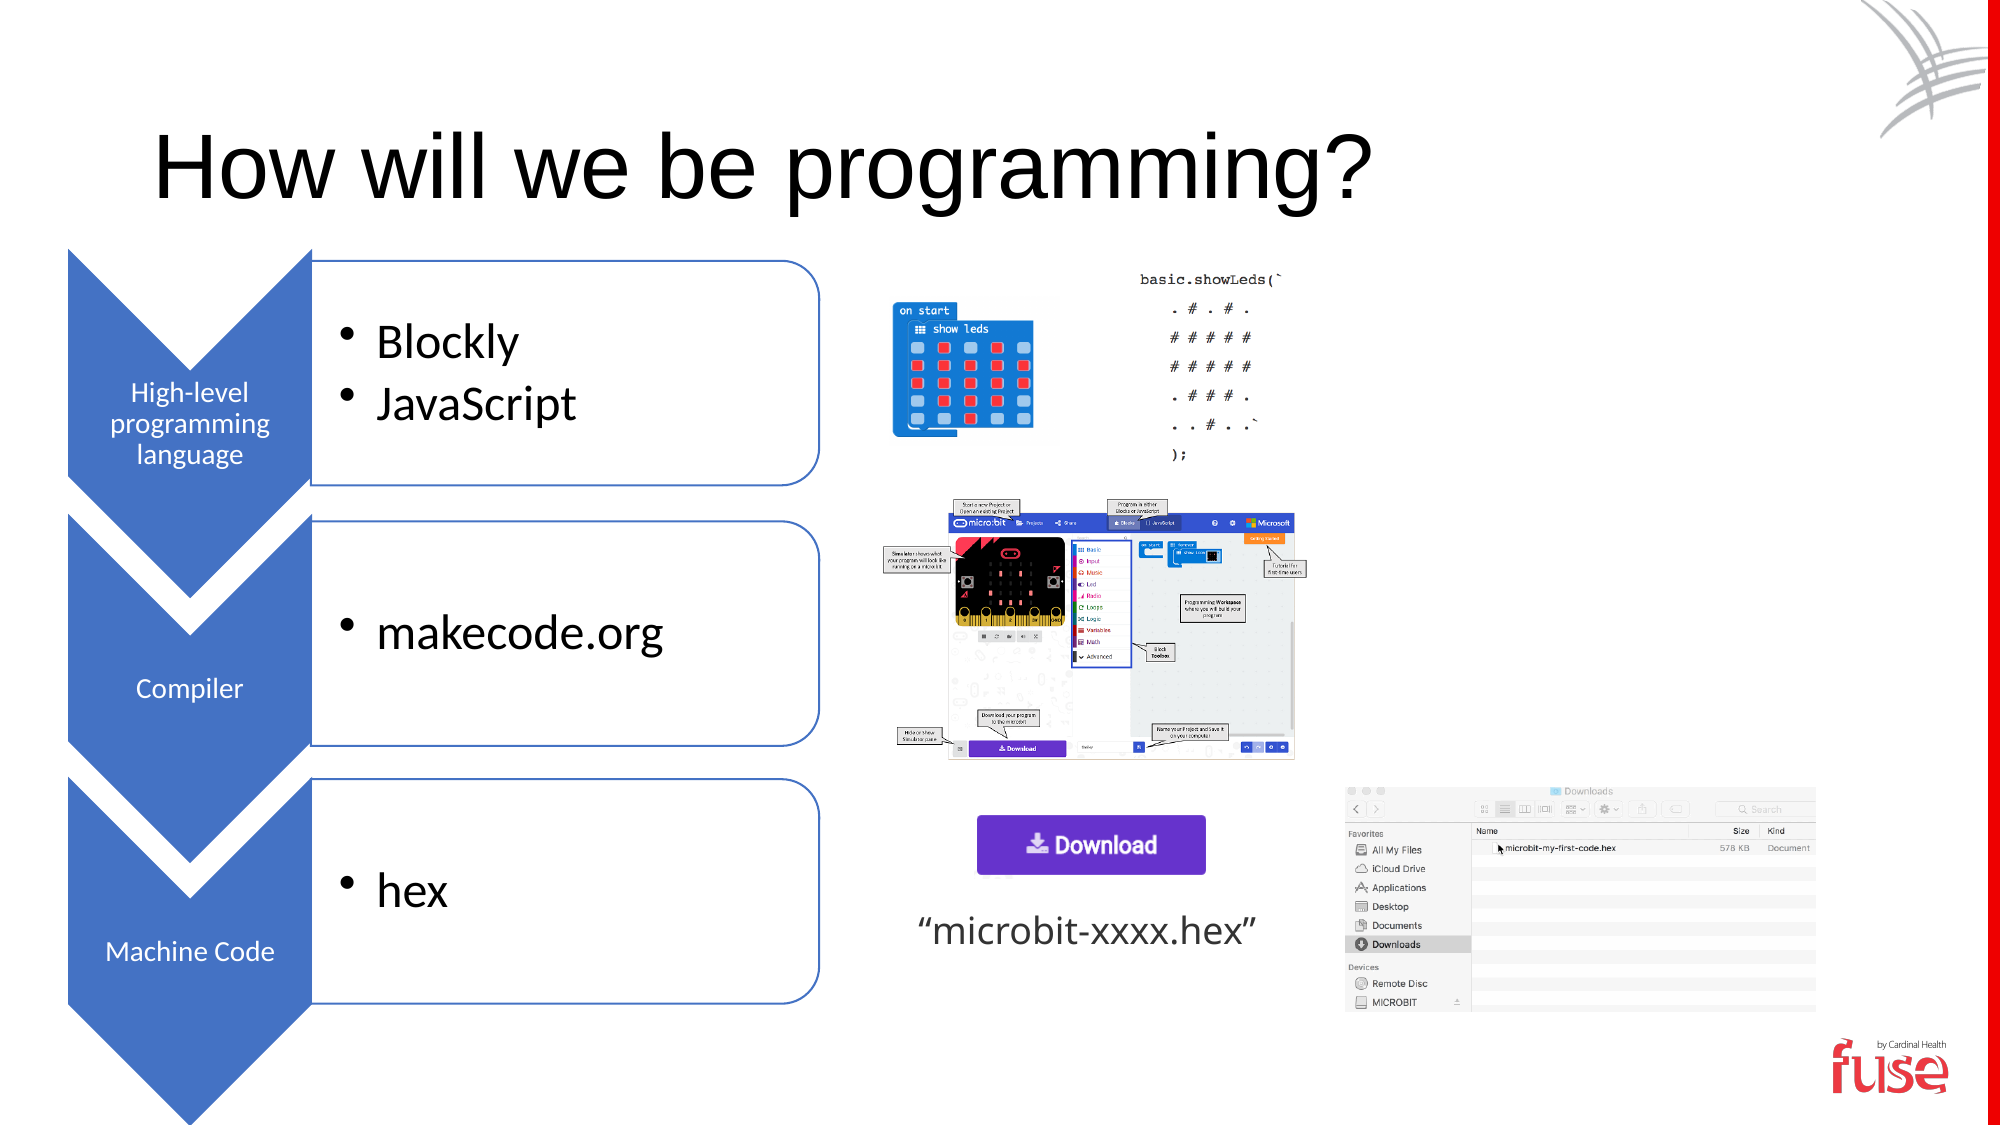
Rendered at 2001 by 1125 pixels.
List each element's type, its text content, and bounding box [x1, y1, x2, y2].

picture [1120, 265, 1300, 477]
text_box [69, 155, 820, 1125]
picture [889, 296, 1060, 446]
picture [1843, 0, 1988, 161]
picture [880, 496, 1309, 761]
picture [1345, 787, 1816, 1012]
picture [974, 811, 1210, 879]
picture [1823, 1035, 1951, 1097]
title How will we be programming? [137, 59, 1863, 278]
text_box “microbit-xxxx.hex” [903, 899, 1281, 960]
